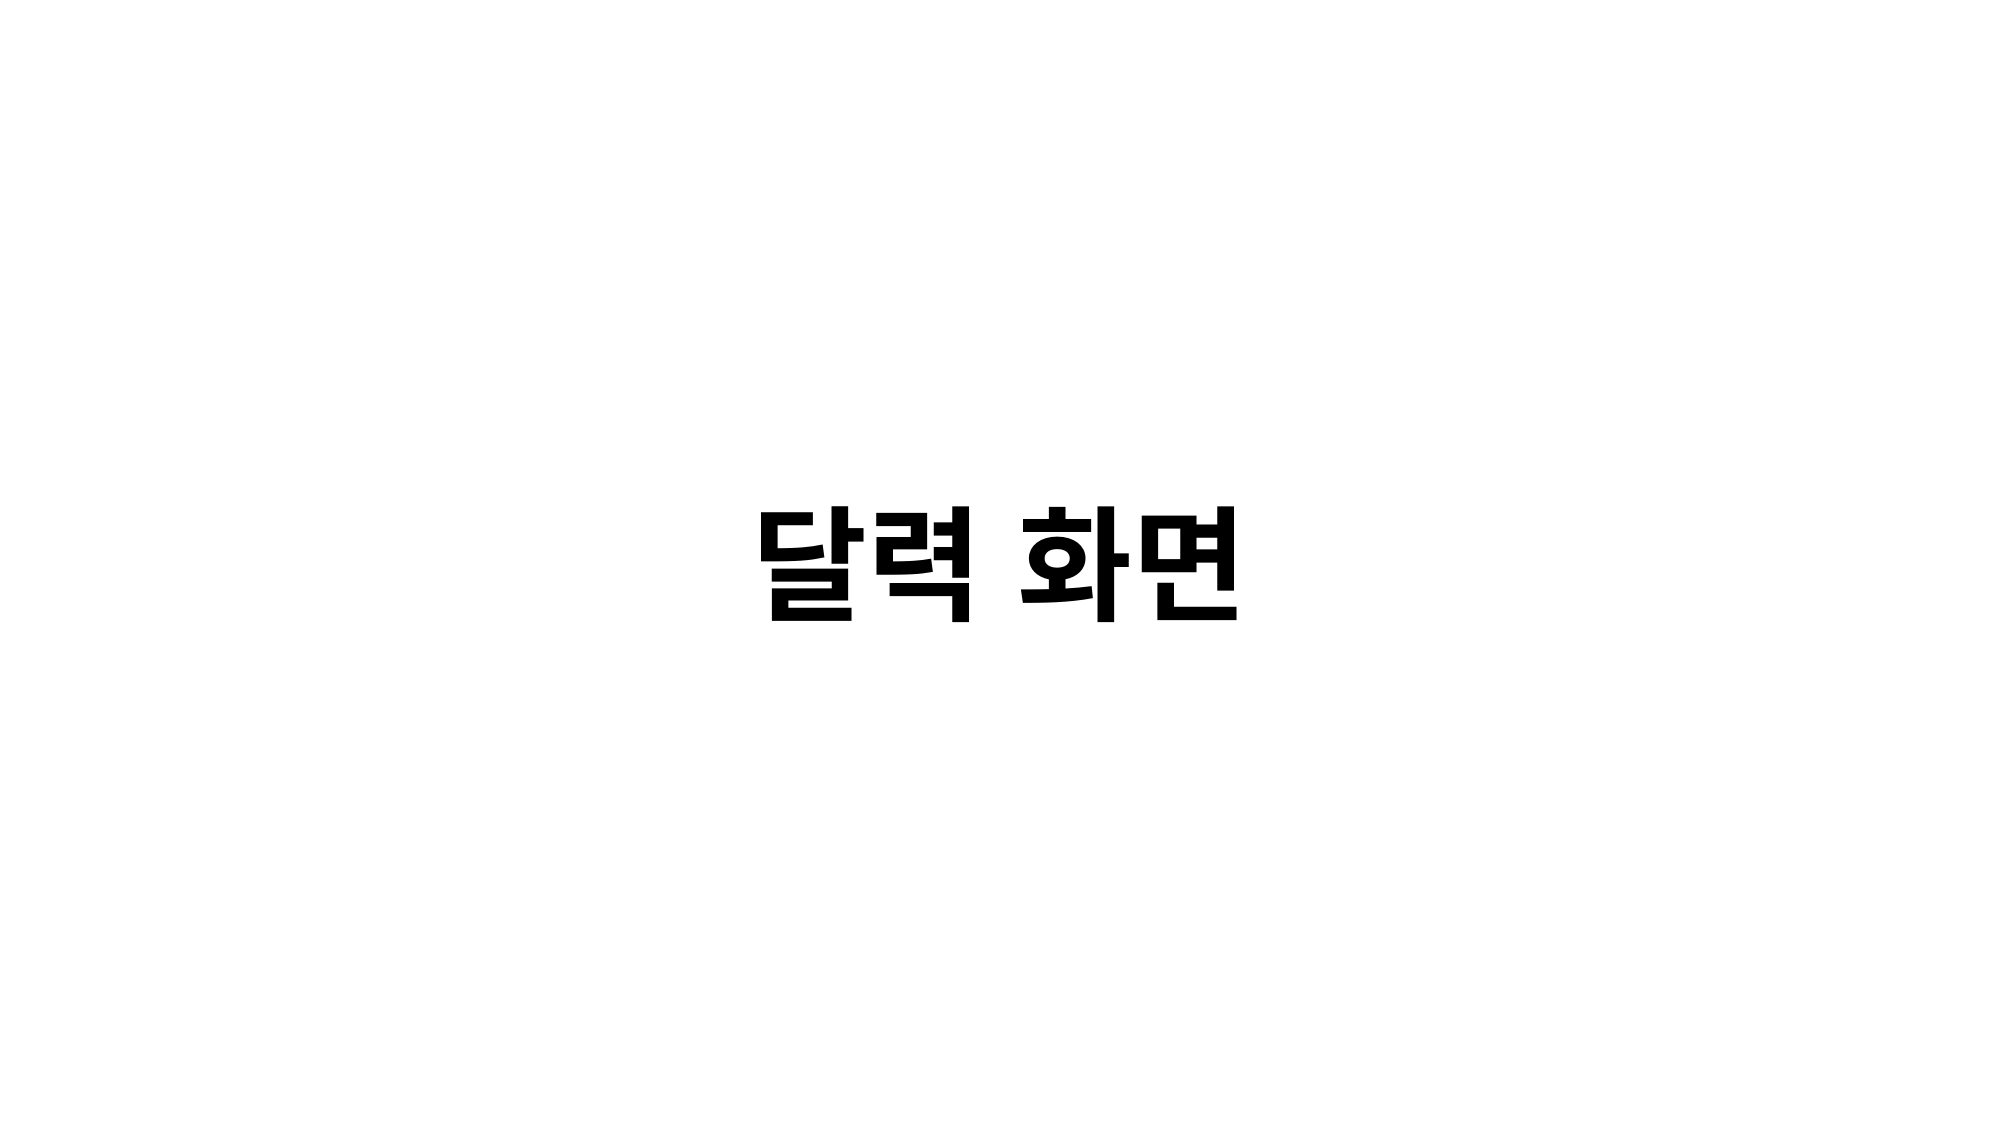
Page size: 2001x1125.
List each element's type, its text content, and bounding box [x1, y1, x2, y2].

text_box 달력 화면 [737, 479, 1263, 644]
